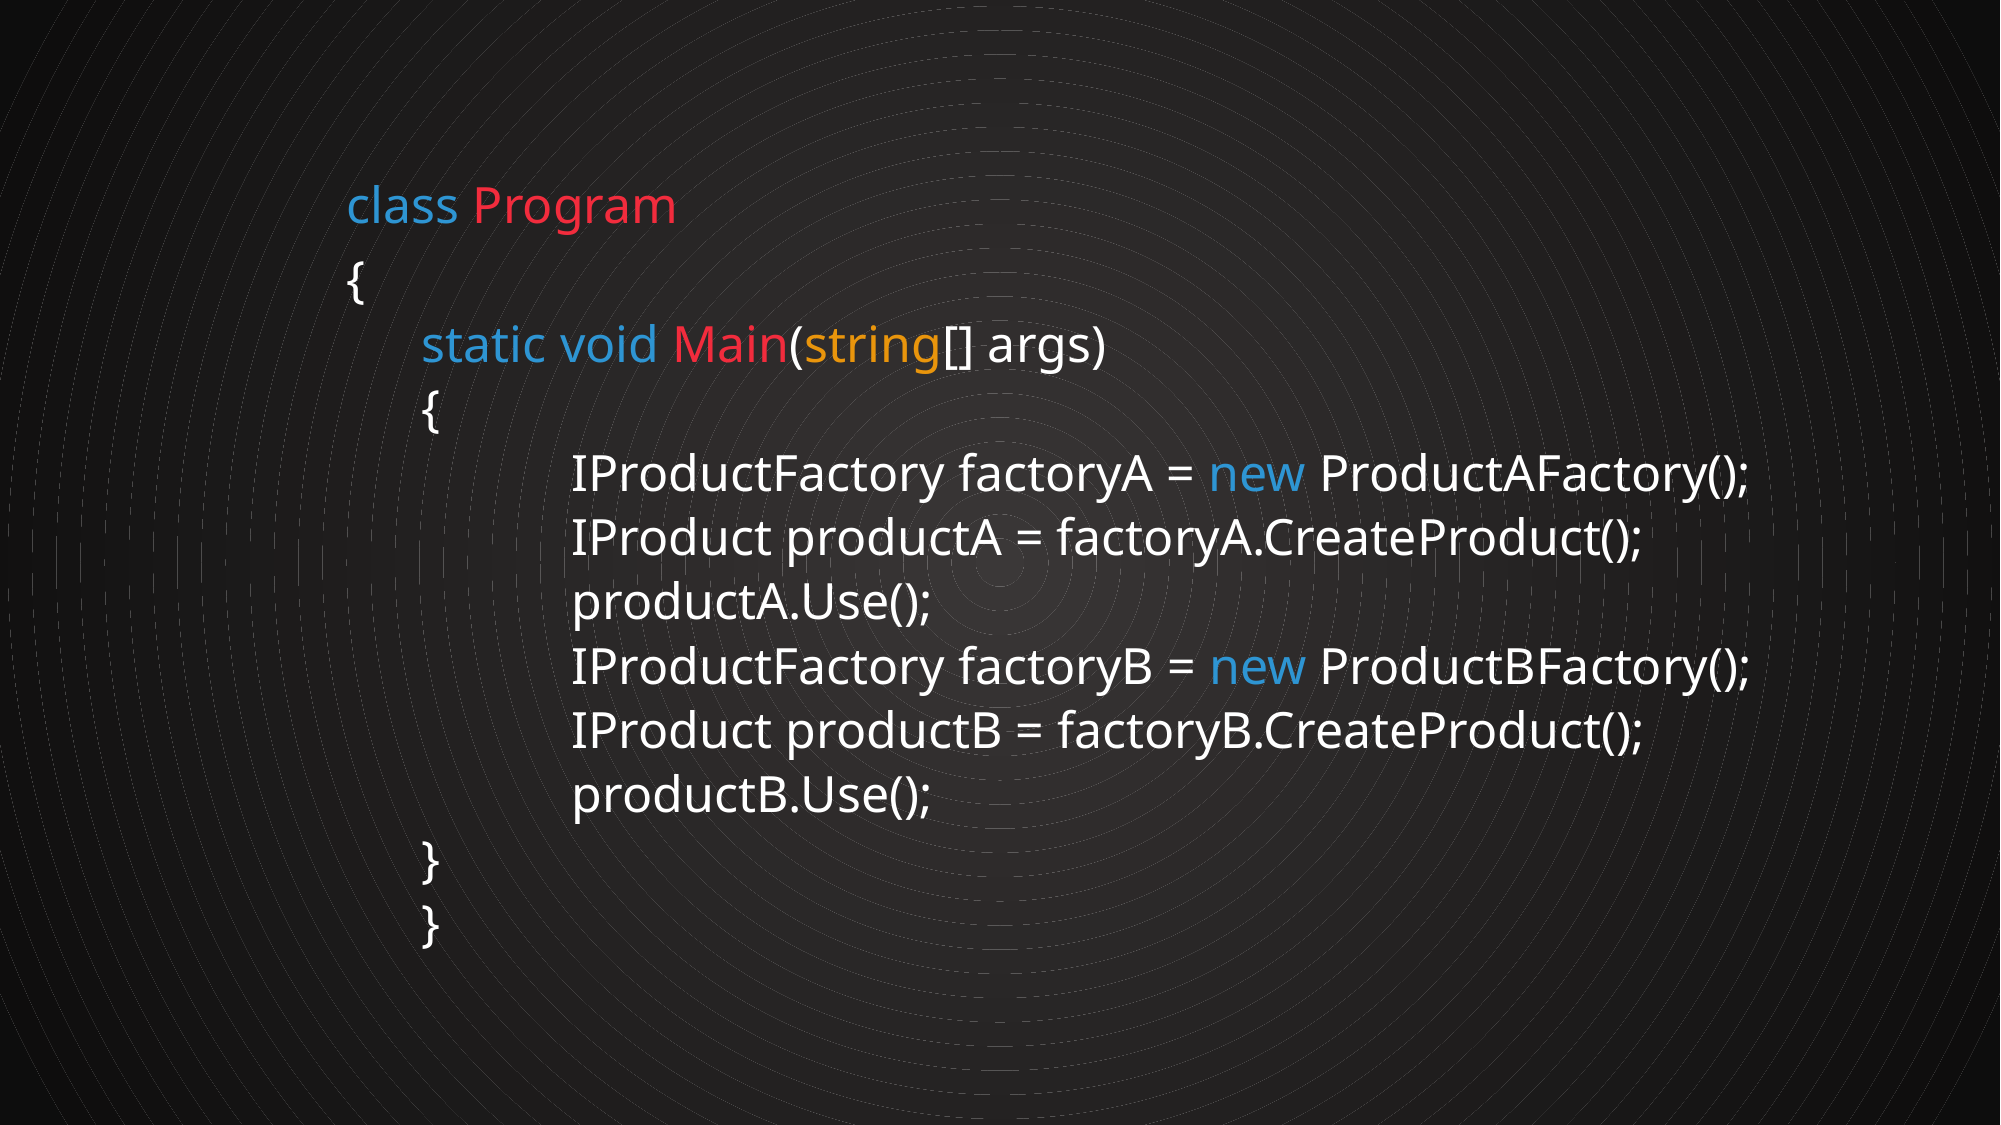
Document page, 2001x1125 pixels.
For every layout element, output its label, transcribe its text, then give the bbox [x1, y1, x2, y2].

list class Program { static void Main(string[] args) { IProductFactory factoryA = new ProductAFactory(); IProduct productA = factoryA.CreateProduct(); productA.Use(); IProductFactory factoryB = new ProductBFactory(); IProduct productB = factoryB.CreateProduct(); productB.Use(); } } [331, 172, 2000, 994]
